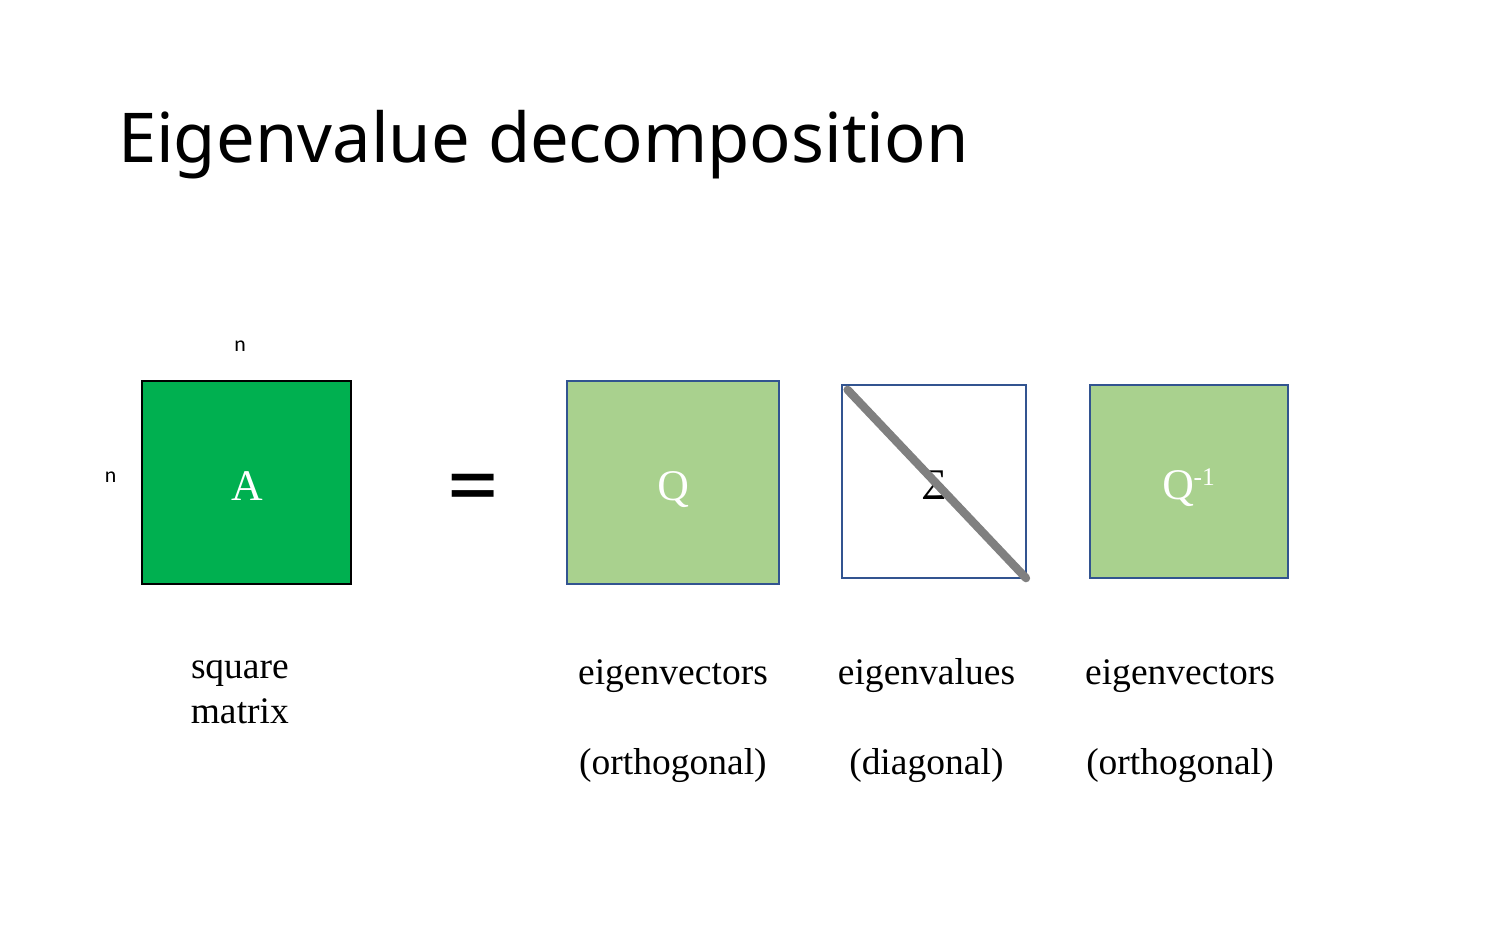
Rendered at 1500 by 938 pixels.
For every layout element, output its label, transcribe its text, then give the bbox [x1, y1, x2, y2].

title Eigenvalue decomposition [103, 49, 1397, 232]
text_box eigenvectors (orthogonal) [563, 639, 783, 790]
text_box n [89, 453, 132, 495]
text_box Σ [841, 384, 1027, 579]
text_box A [141, 380, 352, 585]
text_box square matrix [175, 633, 304, 739]
text_box n [201, 321, 278, 363]
text_box = [432, 408, 514, 547]
text_box Q-1 [1089, 384, 1289, 579]
text_box Q [566, 380, 780, 585]
text_box eigenvectors (orthogonal) [1070, 639, 1291, 790]
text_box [847, 389, 1026, 579]
text_box eigenvalues (diagonal) [822, 639, 1031, 790]
